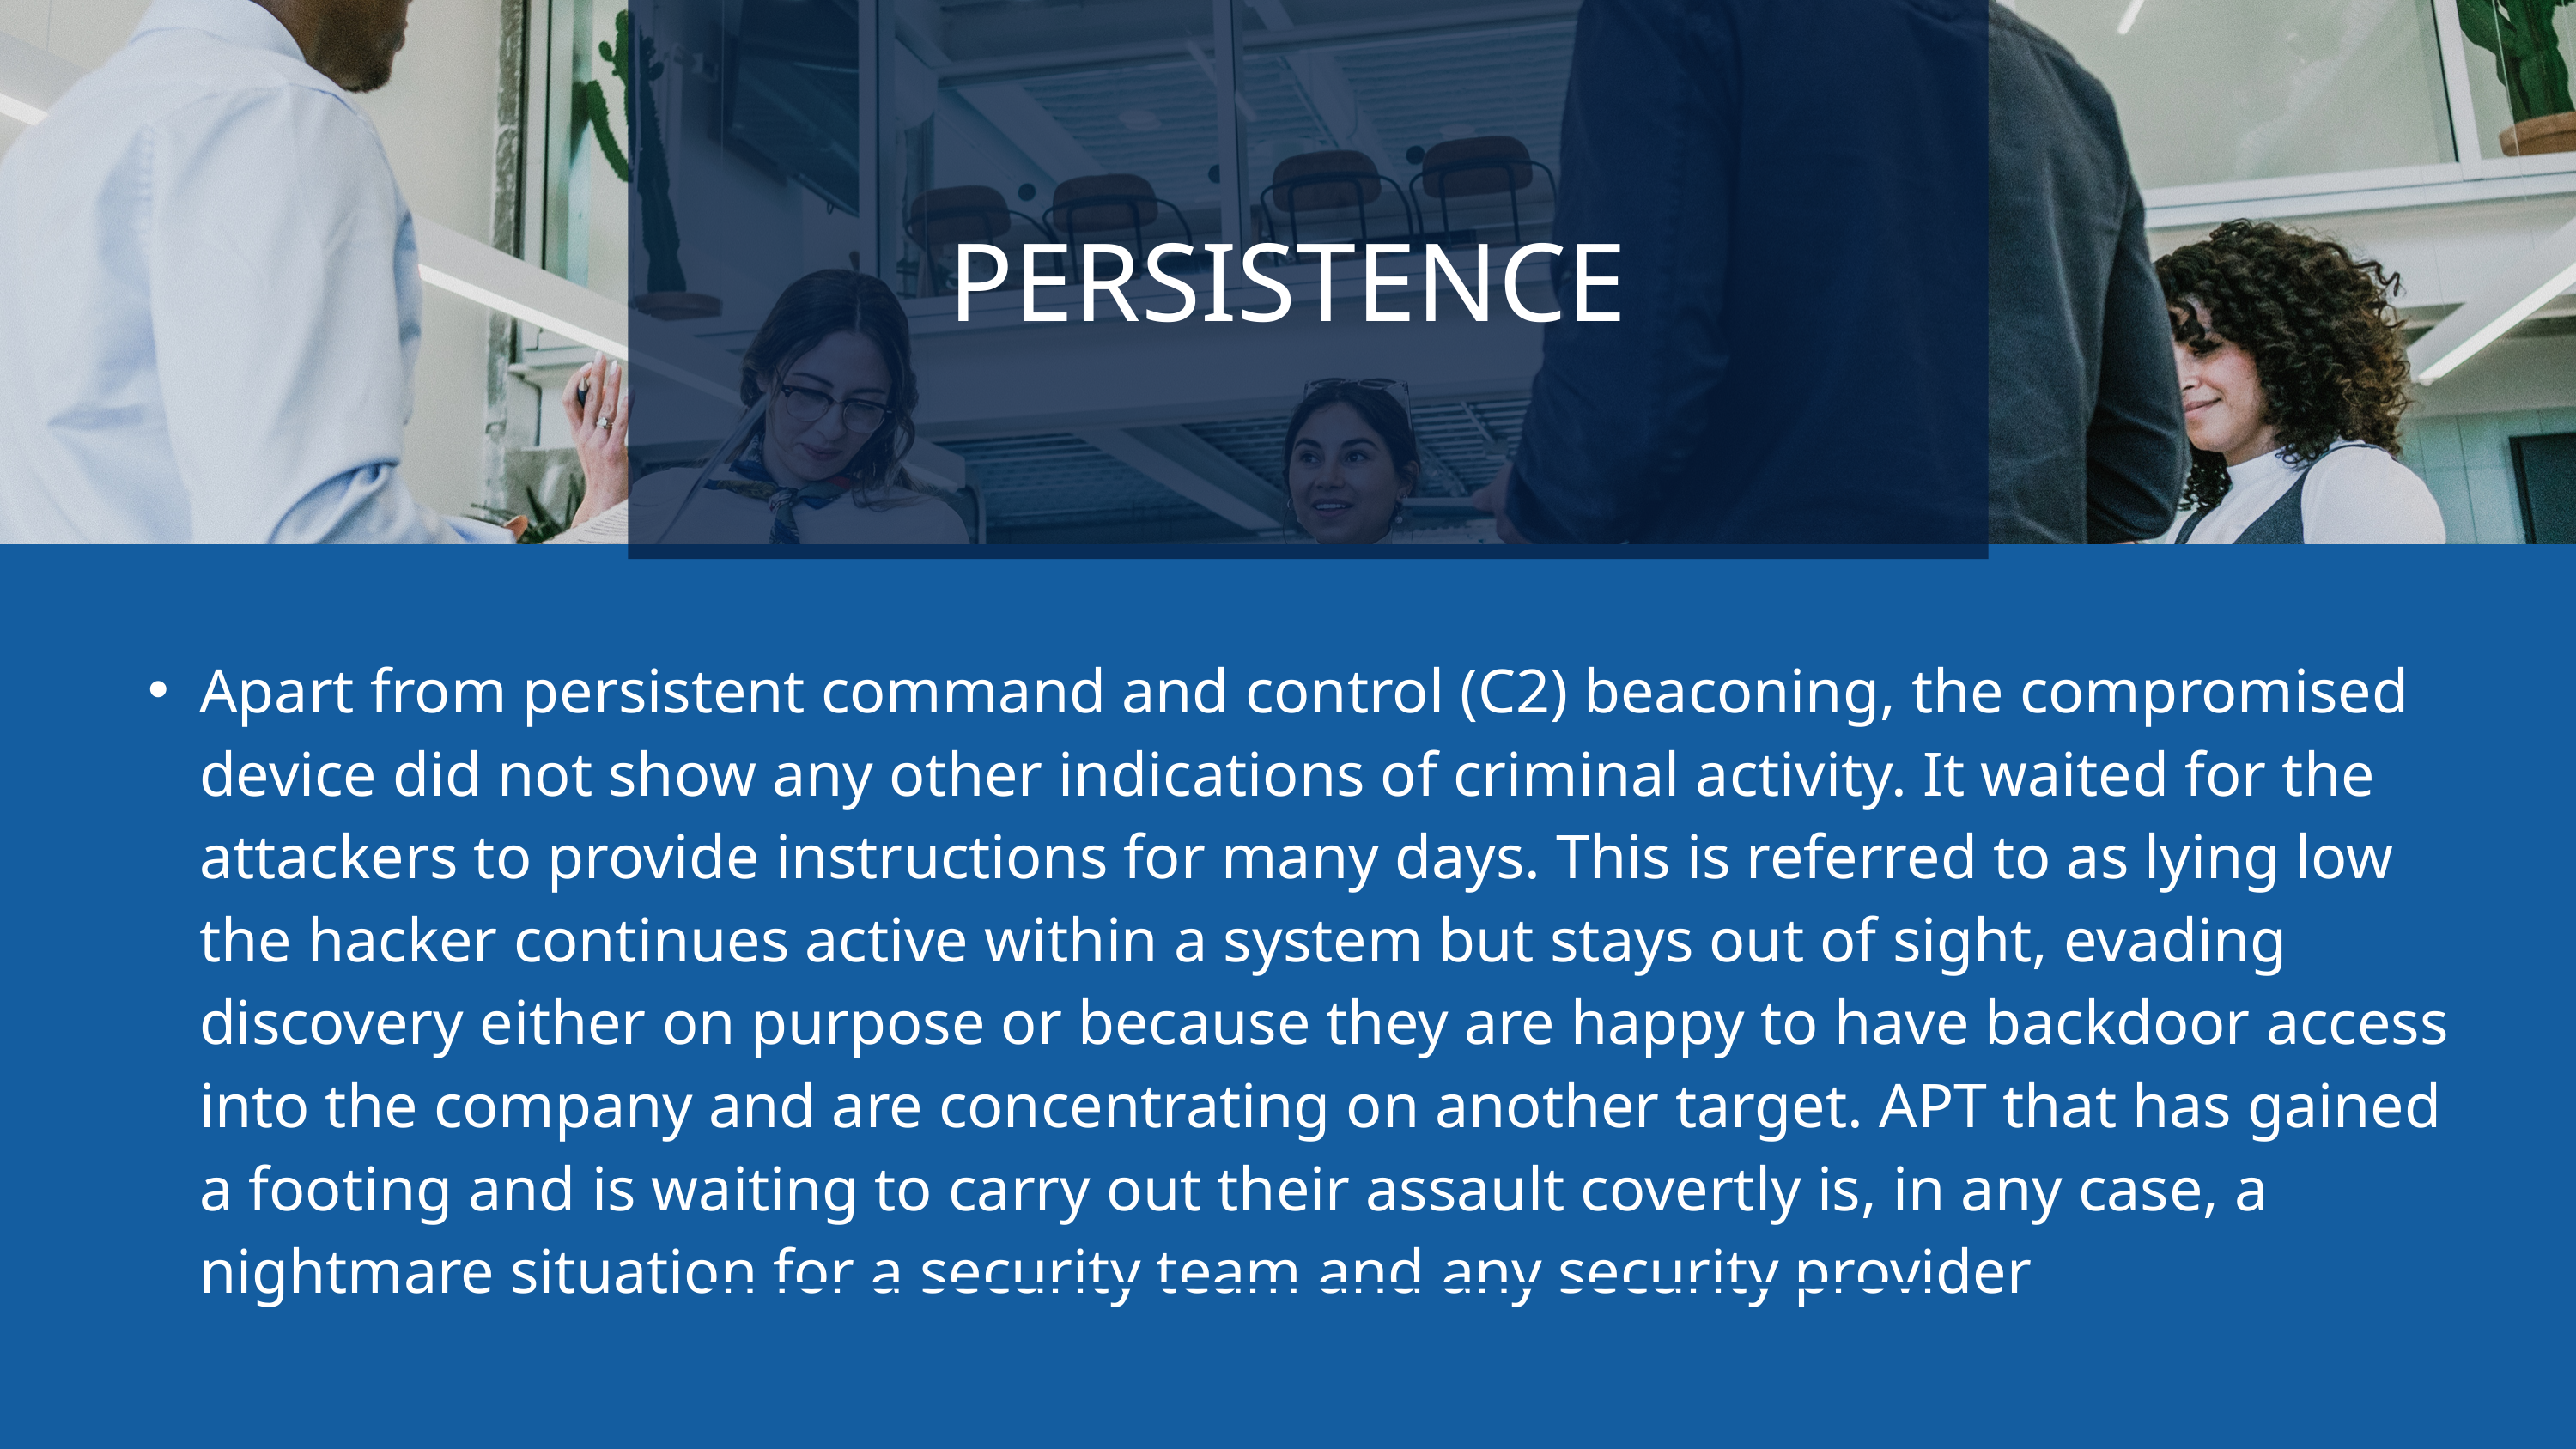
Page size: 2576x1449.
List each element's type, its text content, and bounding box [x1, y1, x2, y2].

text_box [628, 0, 1989, 560]
text_box [0, 0, 626, 544]
text_box [1992, 0, 2576, 544]
text_box Apart from persistent command and control (C2) beaconing, the compromised device did not show any other indications of criminal activity. It waited for the attackers to provide instructions for many days. This is referred to as lying low the hacker continues active within a system but stays out of sight, evading discovery either on purpose or because they are happy to have backdoor access into the company and are concentrating on another target. APT that has gained a footing and is waiting to carry out their assault covertly is, in any case, a nightmare situation for a security team and any security provider [97, 642, 2479, 1306]
